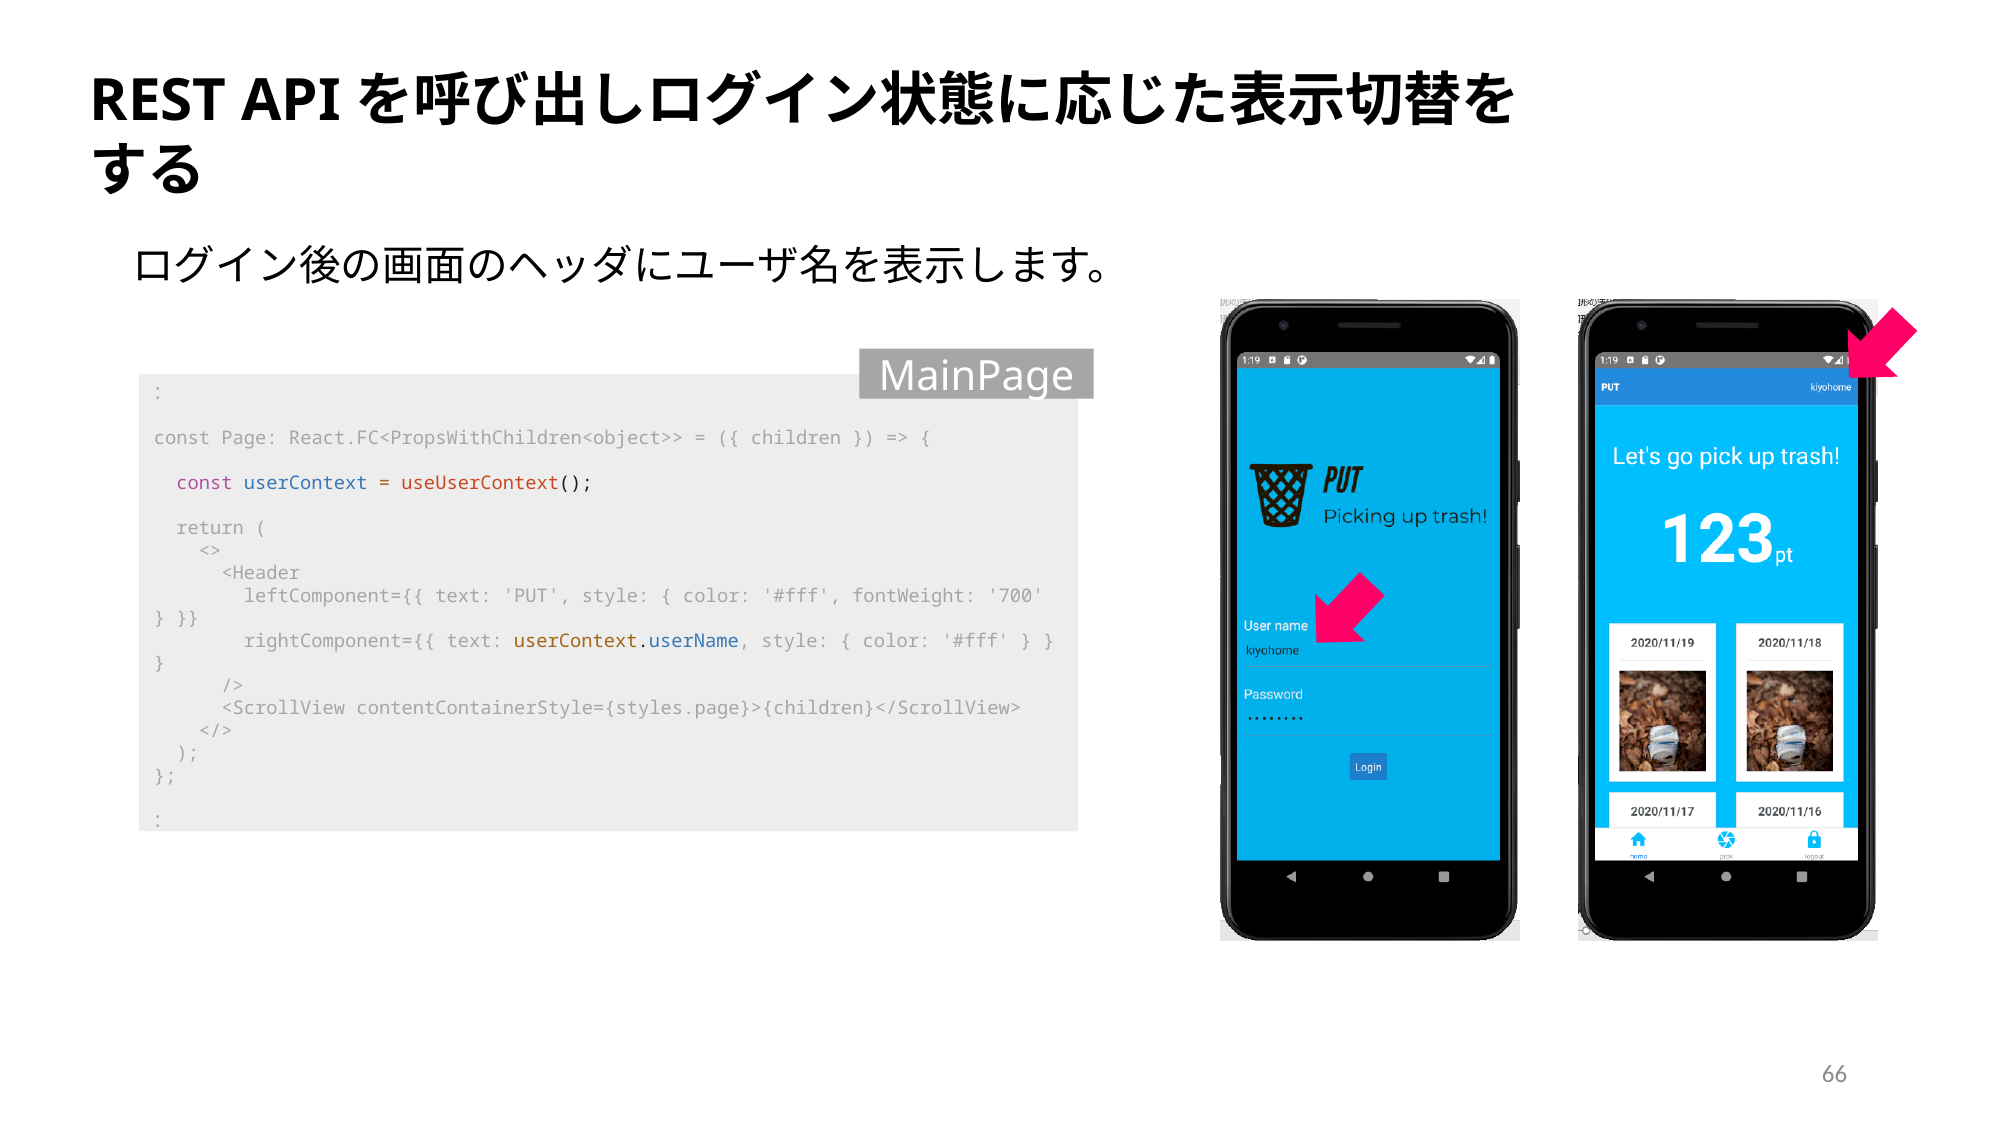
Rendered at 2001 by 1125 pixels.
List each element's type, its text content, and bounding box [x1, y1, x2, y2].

text_box ログイン後の画面のヘッダにユーザ名を表示します。 [117, 214, 1904, 297]
picture [1578, 299, 1878, 941]
slide_number 66 [1412, 1042, 1863, 1103]
text_box MainPage [859, 348, 1094, 399]
text_box REST APIを呼び出しログイン状態に応じた表示切替をする [74, 54, 1563, 210]
text_box ： const Page: React.FC<PropsWithChildren<object>> = ({ children }) => { const userContext = useUserContext(); return ( <> <Header leftComponent={{ text: 'PUT', style: { color: '#fff', fontWeight: '700' } }} rightComponent={{ text: userContext.userName, style: { color: '#fff' } }} /> <ScrollView contentContainerStyle={styles.page}>{children}</ScrollView> </> ); }; ： [138, 373, 1078, 832]
text_box [1877, 307, 1918, 378]
picture [1220, 299, 1520, 941]
